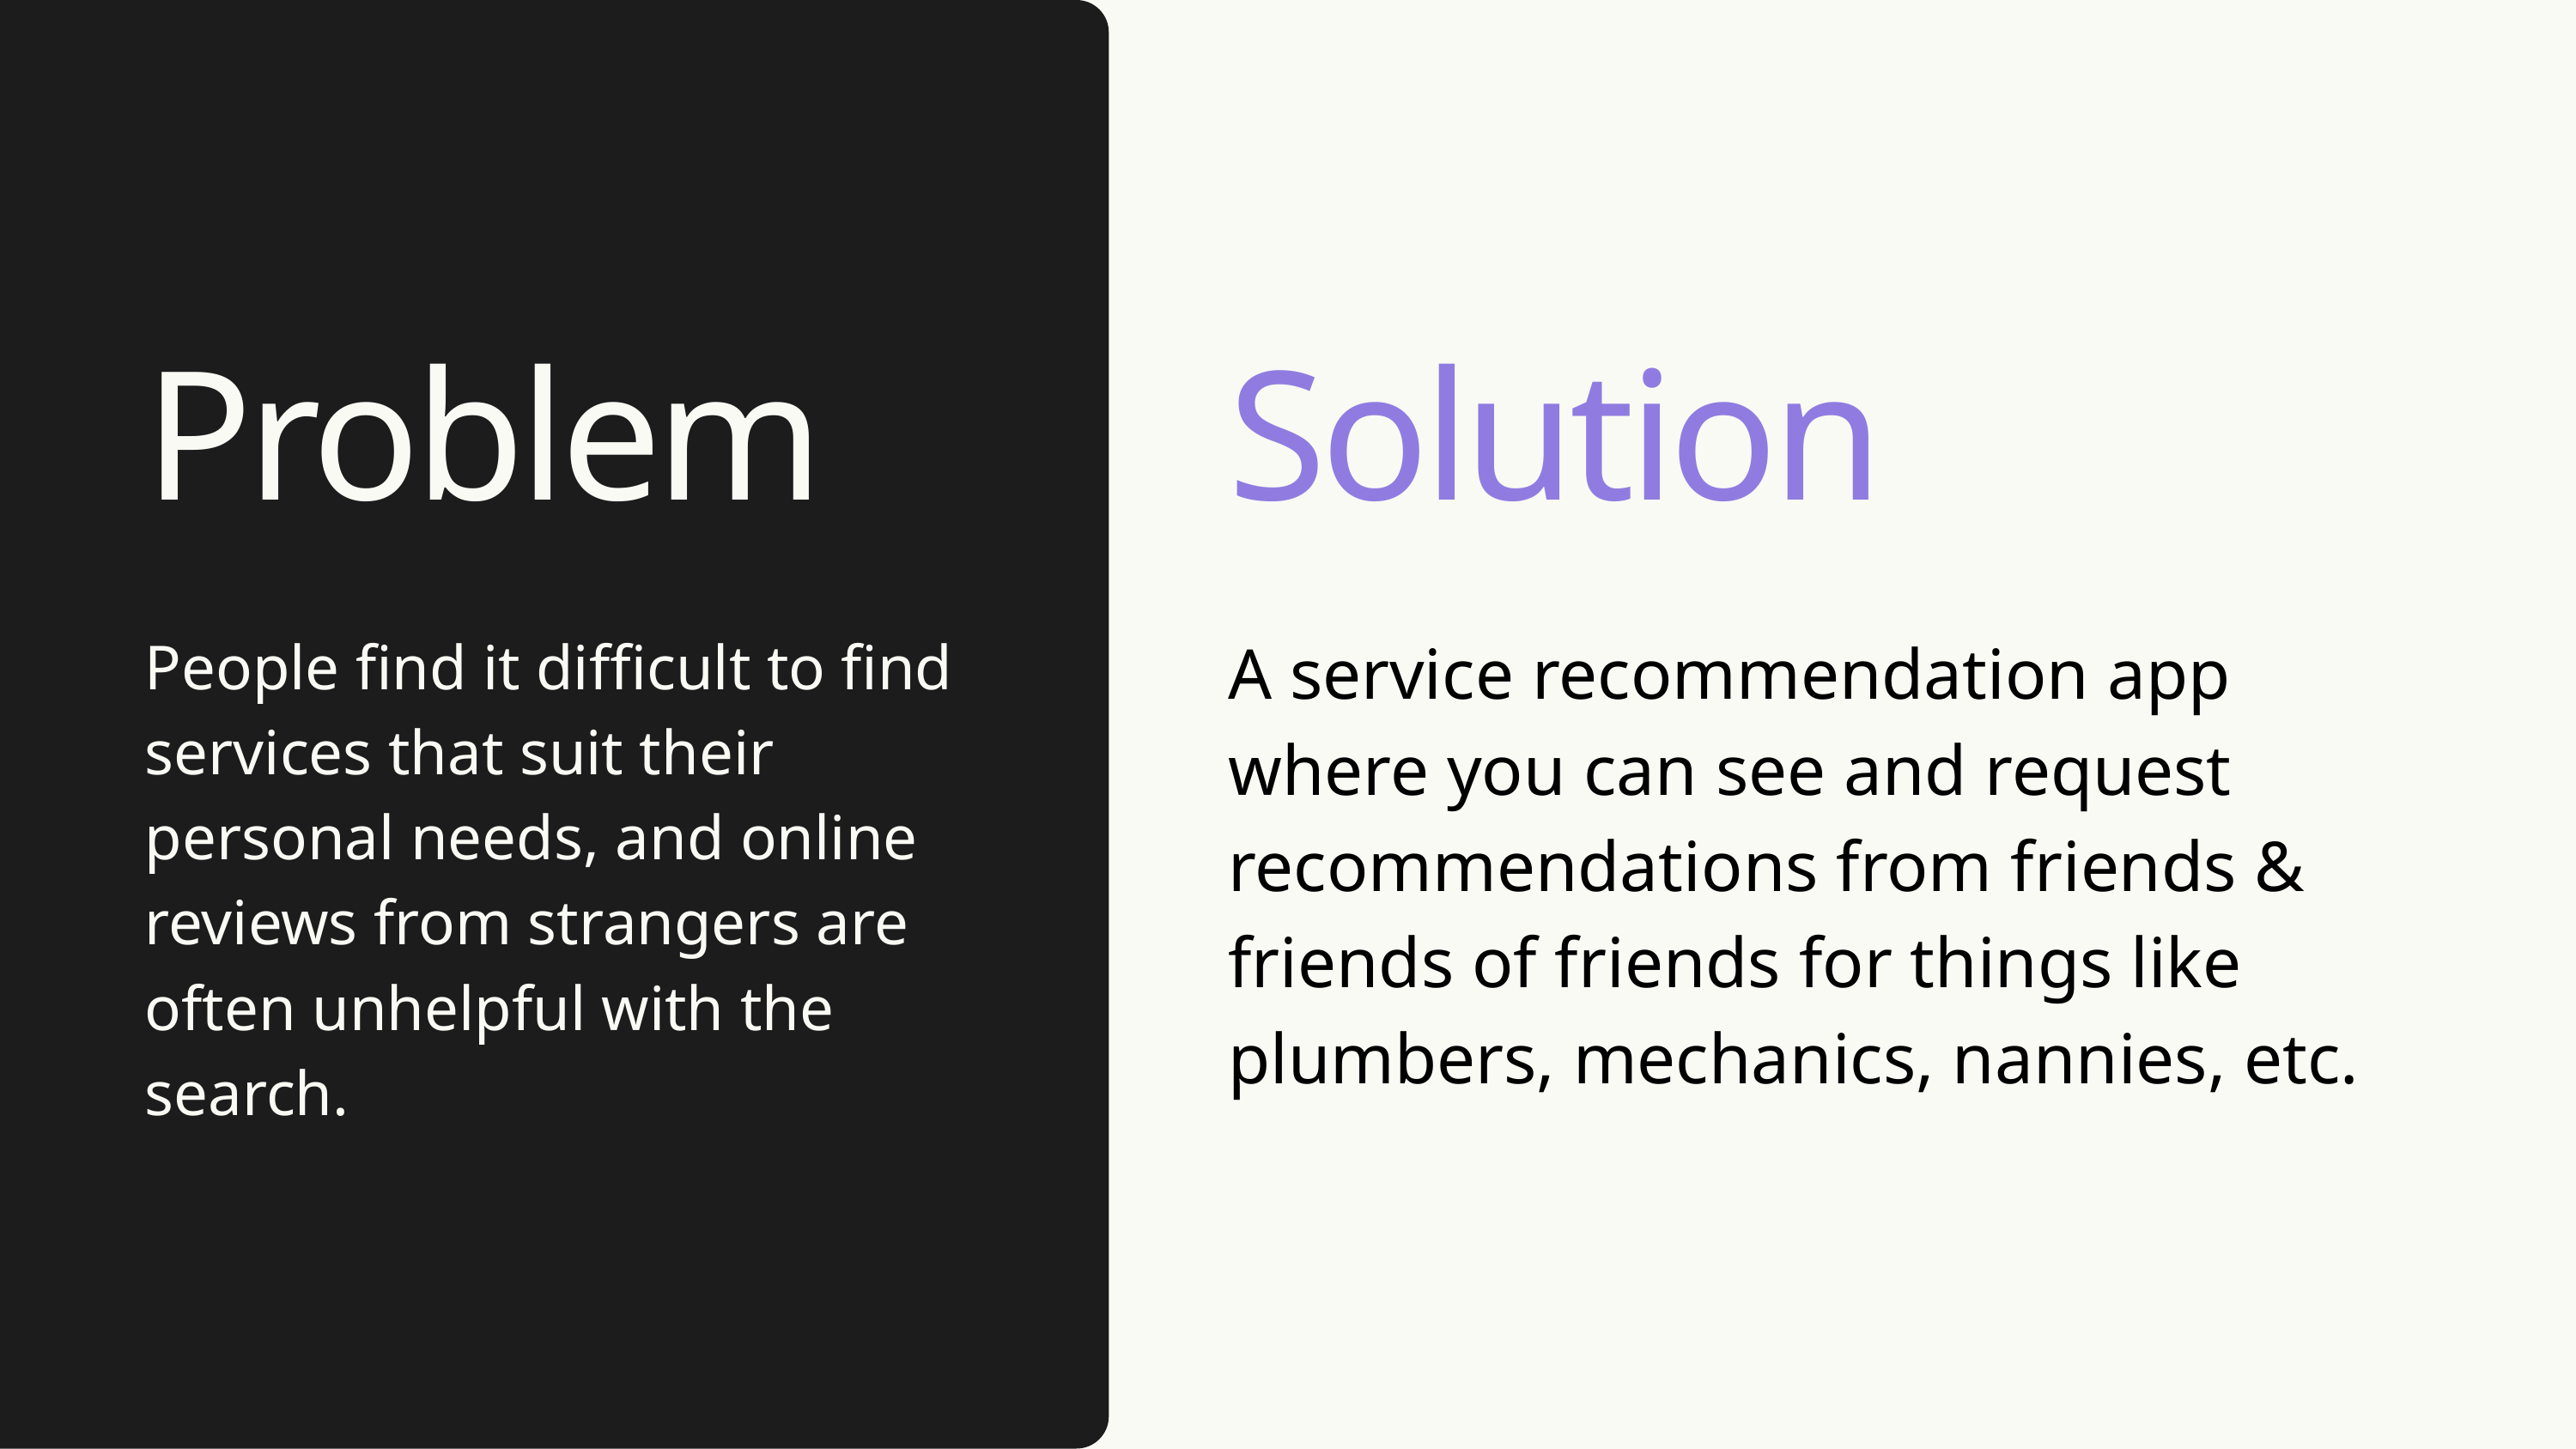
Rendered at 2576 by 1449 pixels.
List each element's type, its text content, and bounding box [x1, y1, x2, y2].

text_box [0, 0, 1109, 1449]
text_box A service recommendation app where you can see and request recommendations from friends & friends of friends for things like plumbers, mechanics, nannies, etc. [1228, 616, 2412, 1097]
text_box Solution [1228, 346, 2576, 537]
